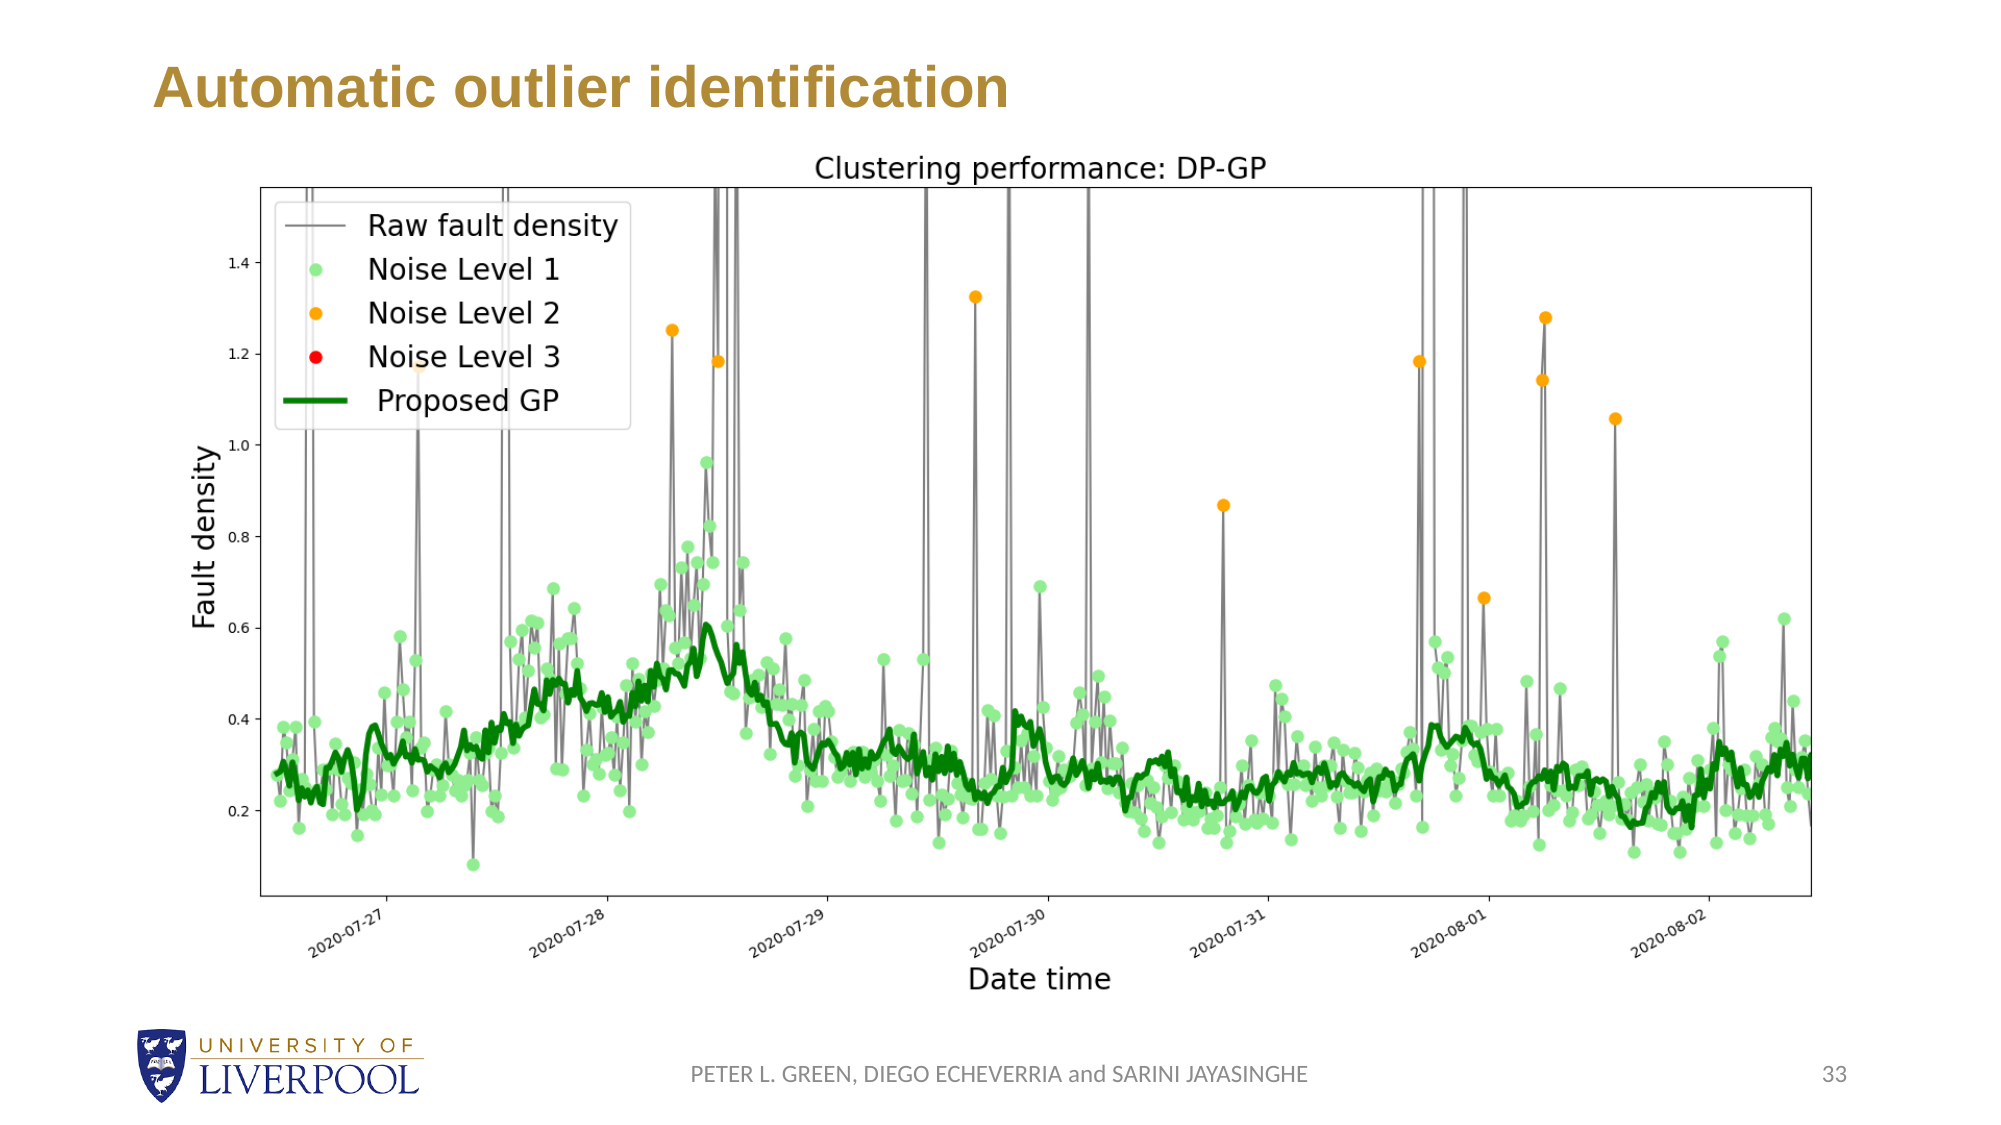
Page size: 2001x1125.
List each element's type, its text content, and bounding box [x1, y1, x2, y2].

picture [137, 1029, 424, 1103]
footer PETER L. GREEN, DIEGO ECHEVERRIA and SARINI JAYASINGHE [662, 1042, 1338, 1103]
list [137, 142, 1863, 1014]
picture [185, 153, 1815, 1003]
title Automatic outlier identification [137, 59, 1863, 118]
slide_number 33 [1412, 1042, 1863, 1103]
